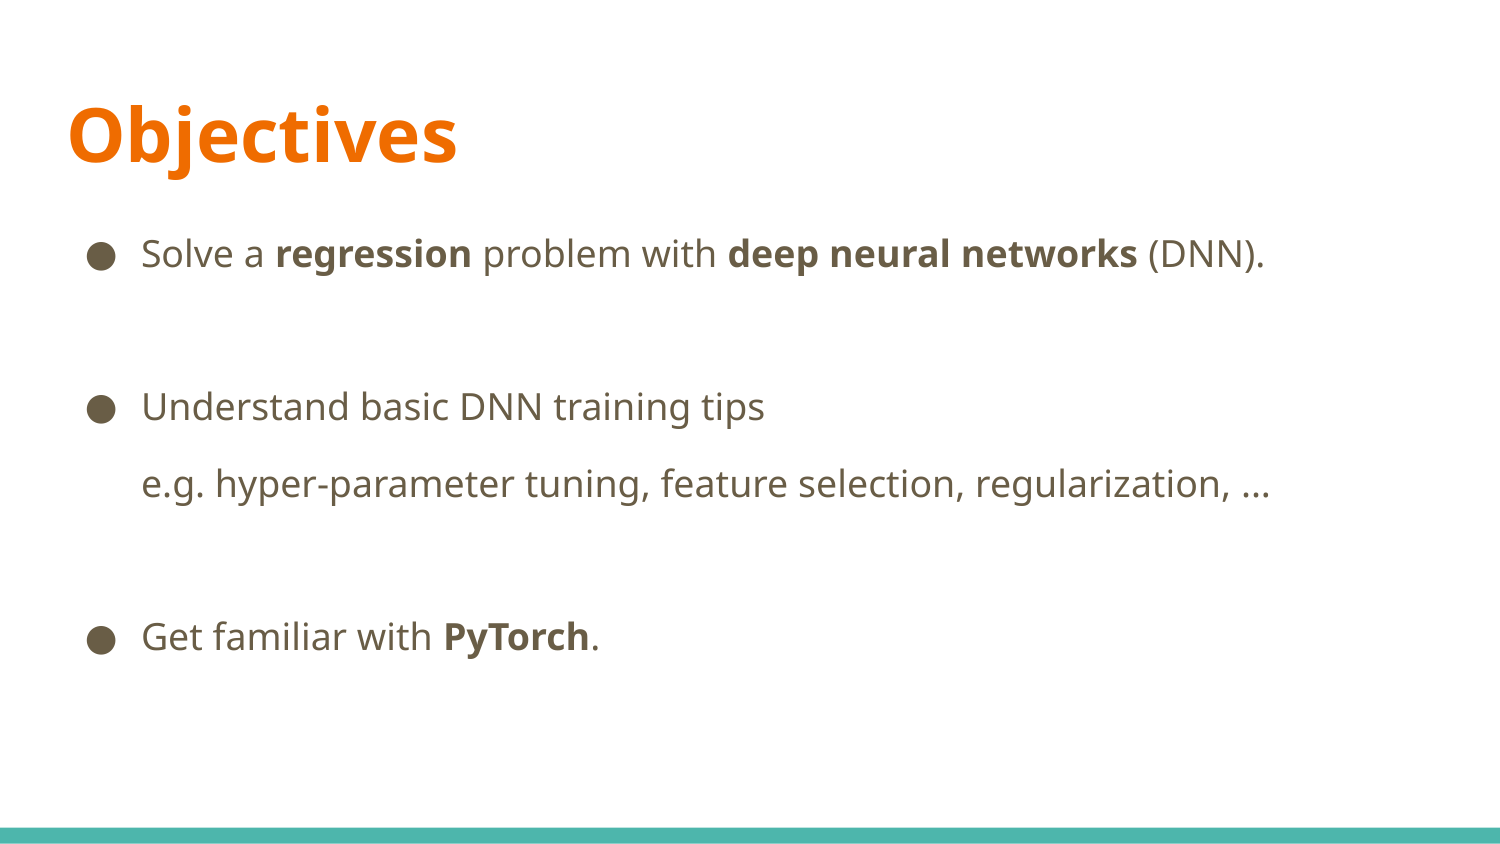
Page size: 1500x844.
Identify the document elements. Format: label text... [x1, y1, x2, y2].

list Solve a regression problem with deep neural networks (DNN). Understand basic DNN training tips e.g. hyper-parameter tuning, feature selection, regularization, ... Get familiar with PyTorch. [51, 207, 1449, 750]
title Objectives [51, 72, 1449, 189]
